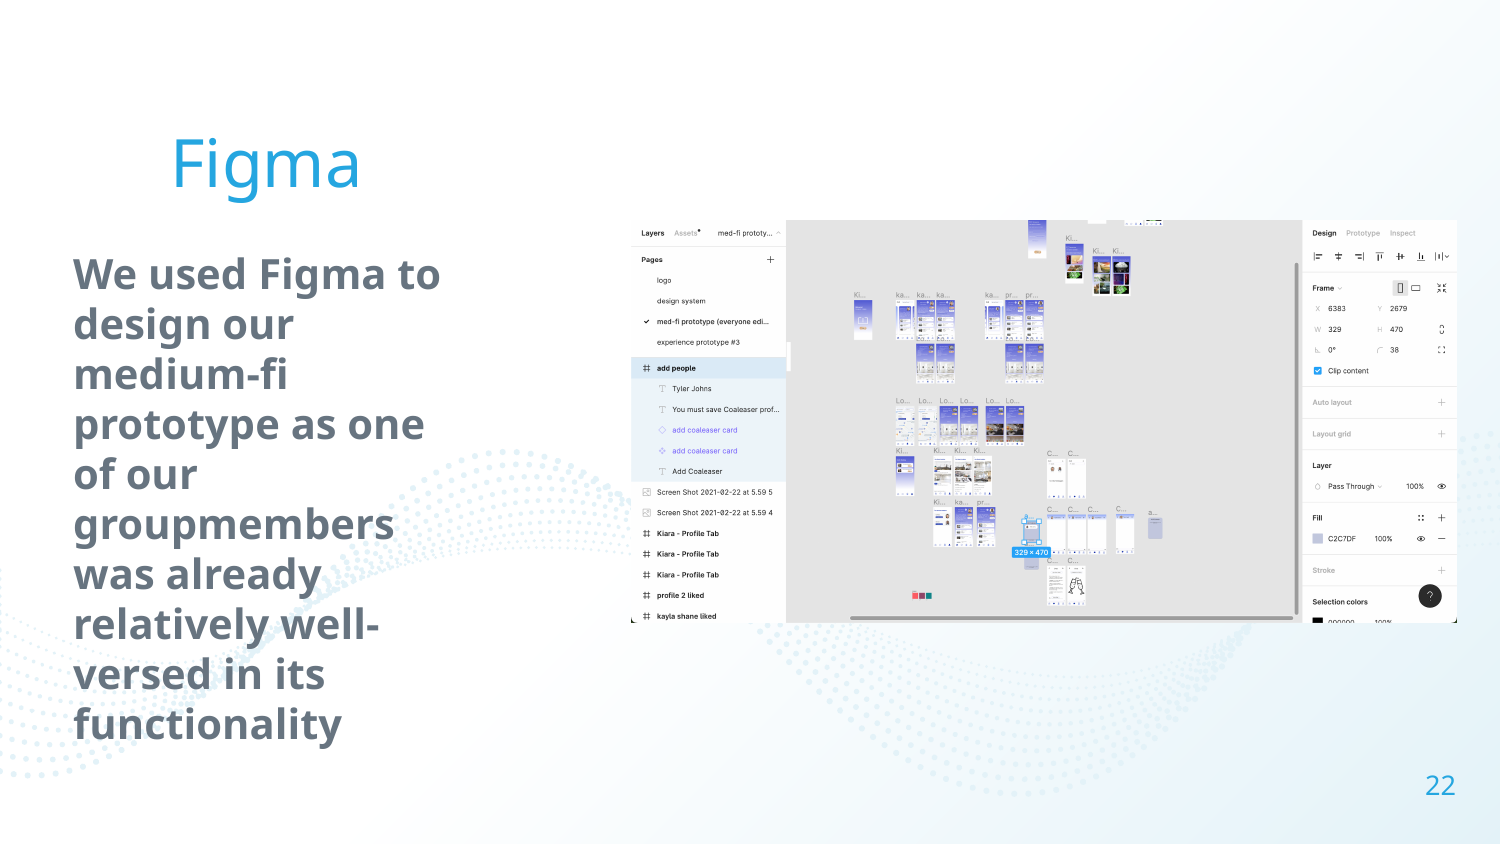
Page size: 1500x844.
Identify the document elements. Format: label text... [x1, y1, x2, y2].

text_box We used Figma to design our medium-fi prototype as one of our groupmembers was already relatively well-versed in its functionality [58, 232, 480, 763]
title Figma [170, 137, 1330, 203]
picture [630, 220, 1457, 624]
slide_number ‹#› [1366, 754, 1457, 819]
